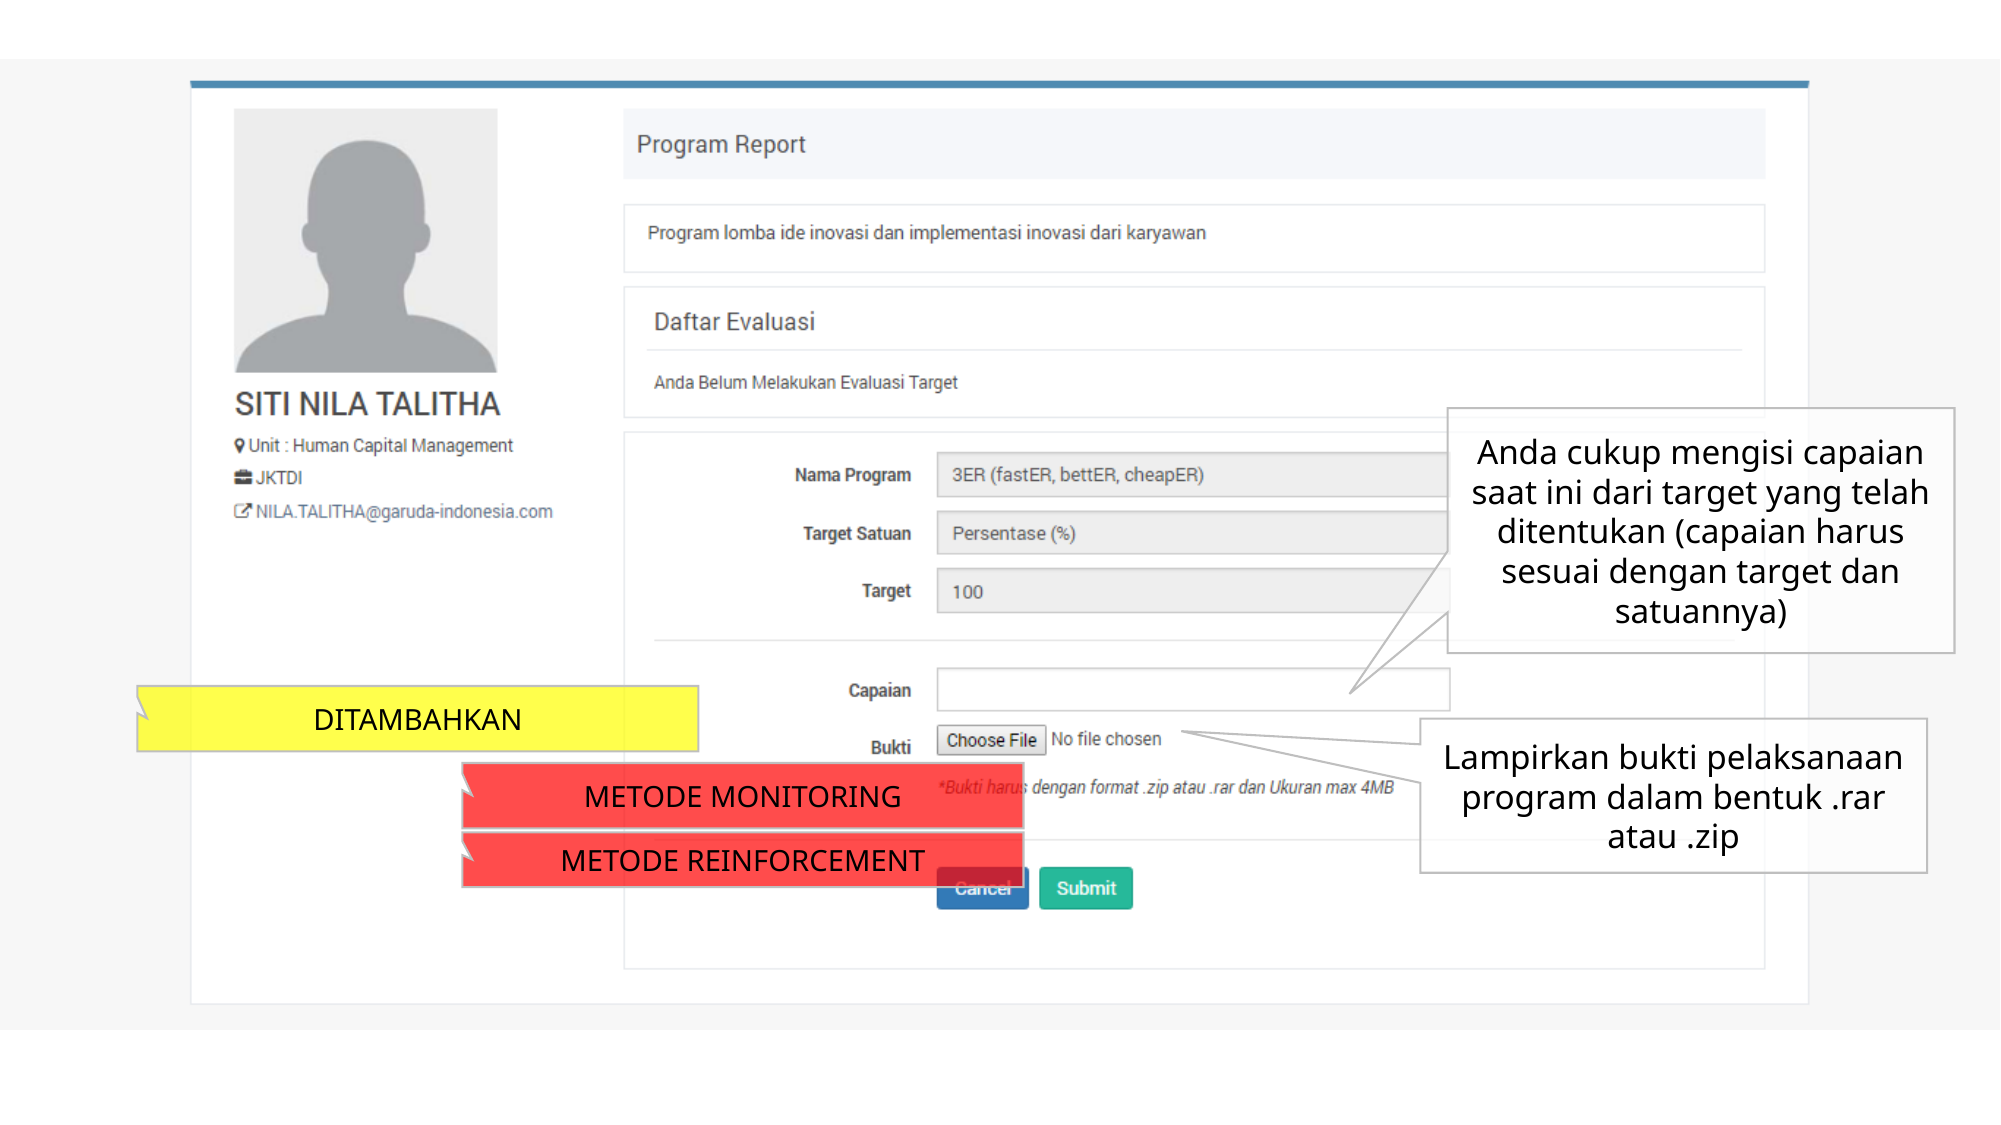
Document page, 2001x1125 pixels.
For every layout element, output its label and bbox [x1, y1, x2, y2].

list [0, 59, 2000, 1030]
